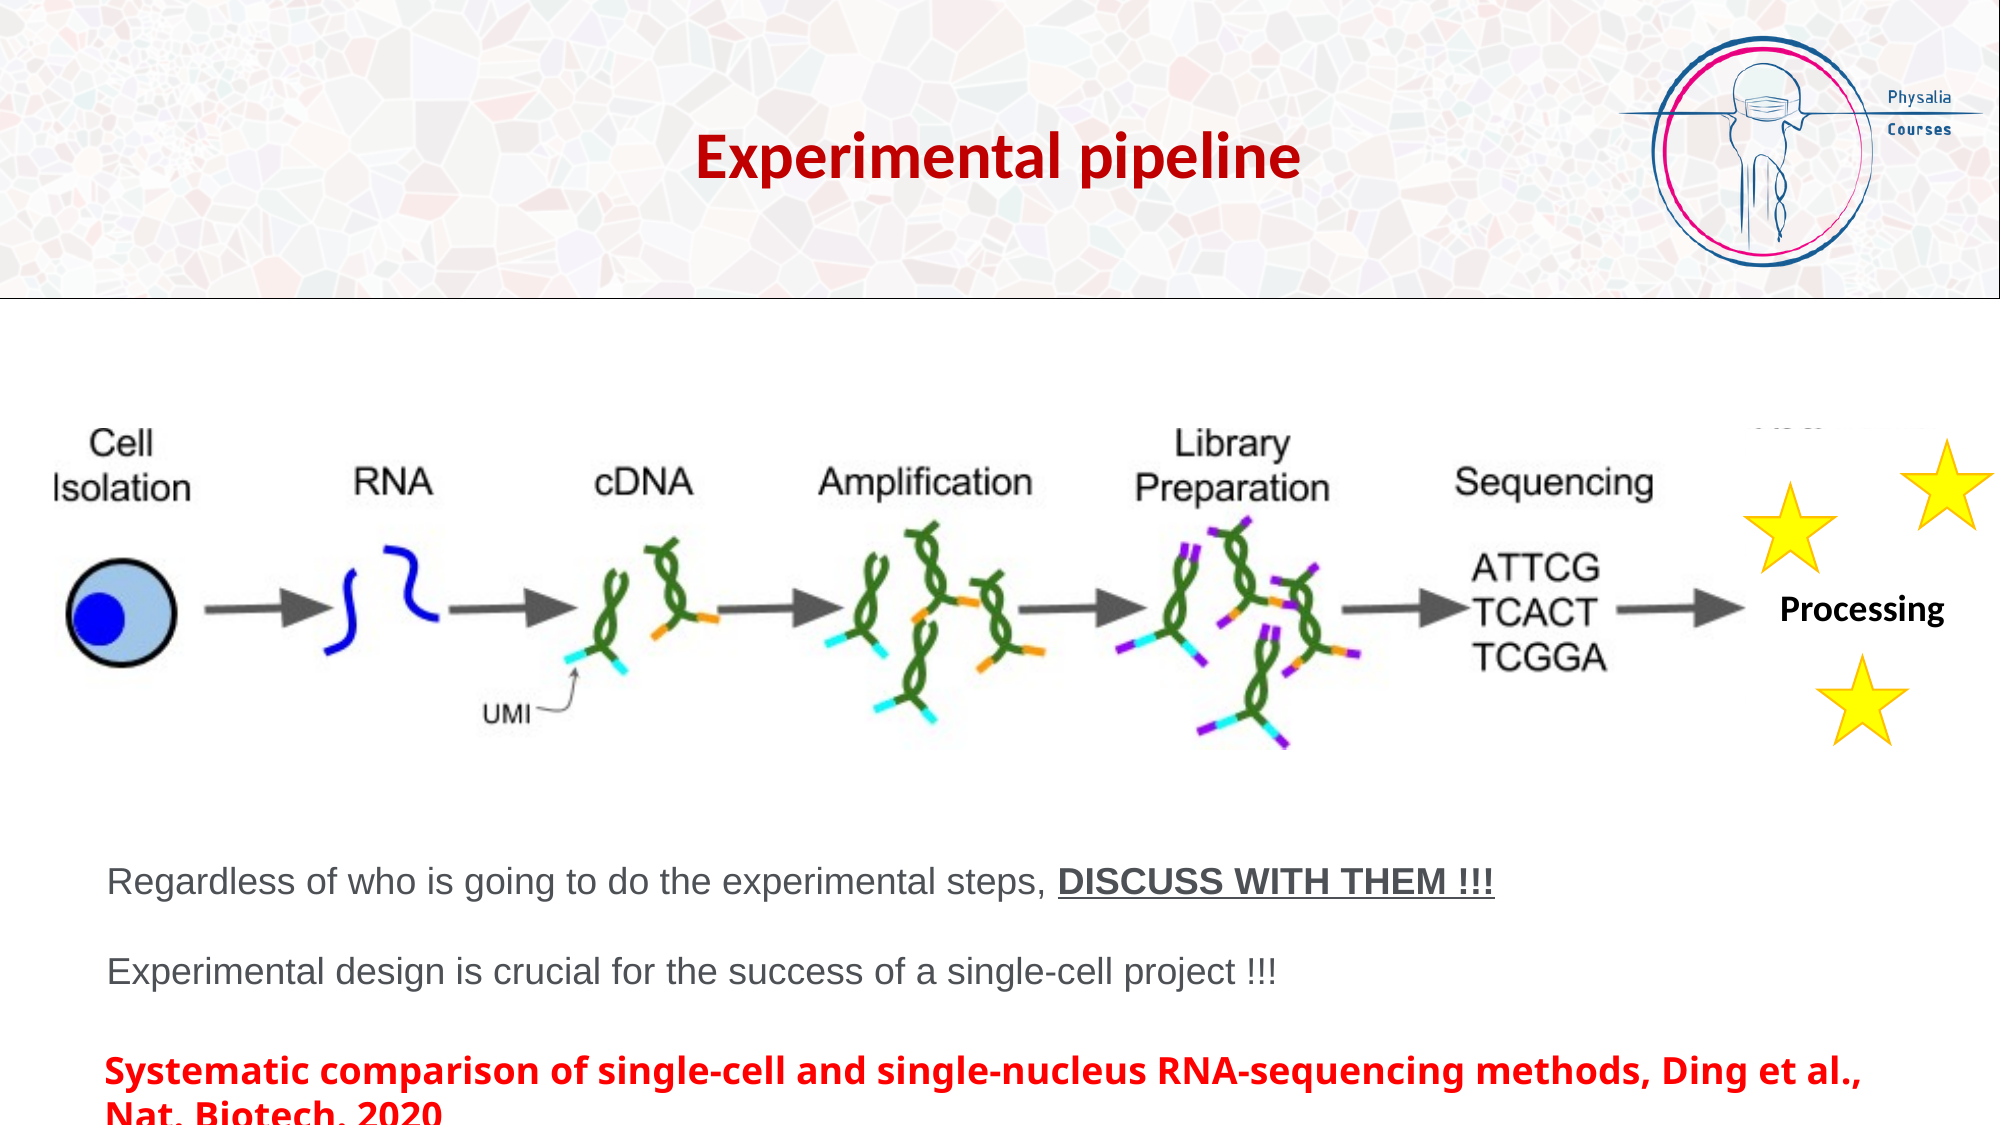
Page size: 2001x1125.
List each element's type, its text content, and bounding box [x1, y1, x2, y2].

text_box [54, 428, 1745, 750]
picture [0, 0, 2000, 299]
text_box Systematic comparison of single-cell and single-nucleus RNA-sequencing methods, Ding et al., Nat. Biotech. 2020 [89, 1039, 1952, 1125]
text_box Regardless of who is going to do the experimental steps, DISCUSS WITH THEM !!! Experimental design is crucial for the success of a single-cell project !!! [91, 849, 1511, 1000]
text_box [1902, 441, 1992, 529]
text_box [1745, 484, 1835, 571]
text_box [1818, 656, 1907, 744]
text_box Processing [1745, 428, 1979, 786]
